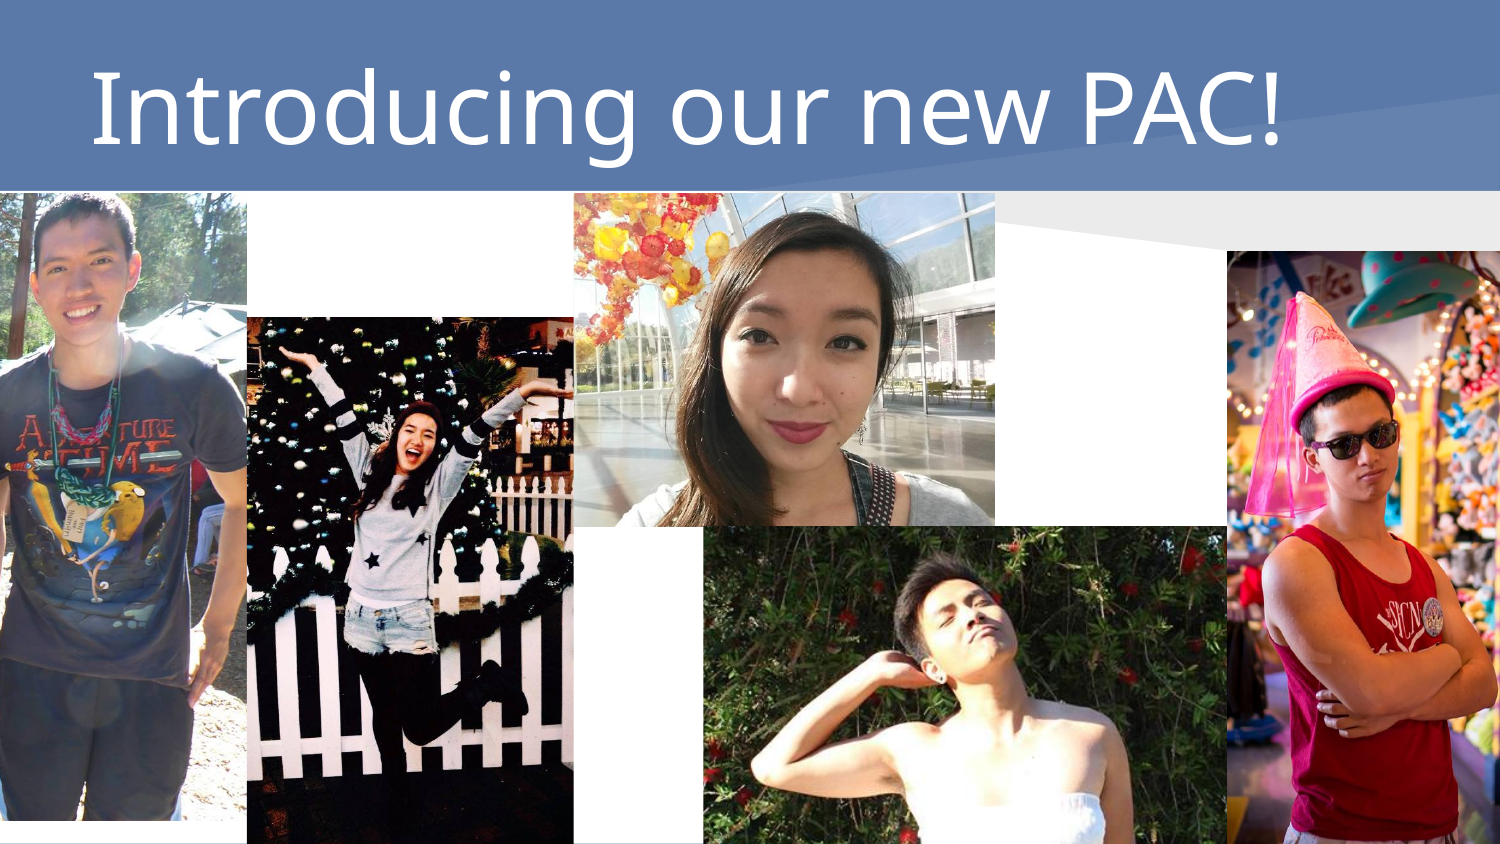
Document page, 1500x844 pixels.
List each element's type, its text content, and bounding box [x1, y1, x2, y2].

title Introducing our new PAC! [75, 33, 1425, 175]
picture [0, 192, 1500, 844]
